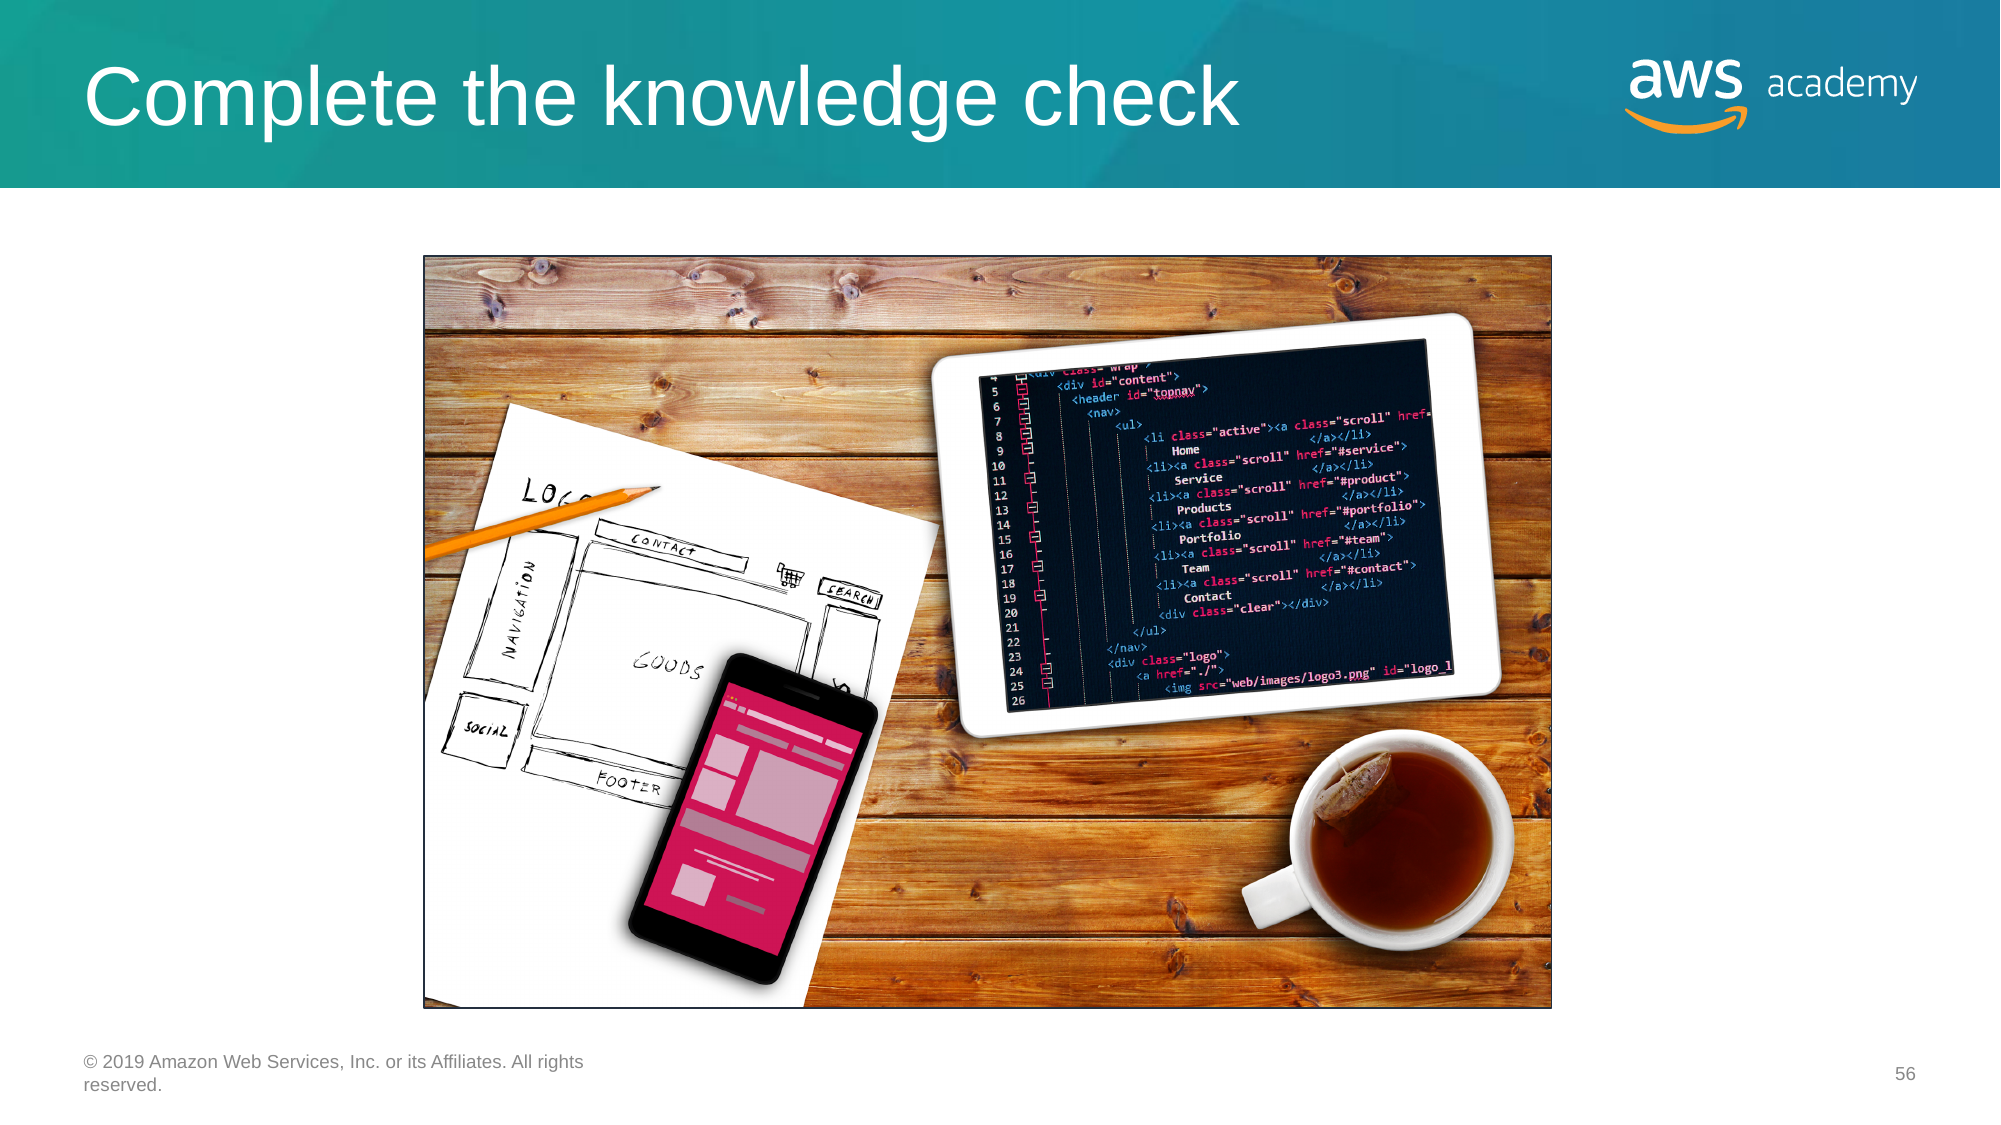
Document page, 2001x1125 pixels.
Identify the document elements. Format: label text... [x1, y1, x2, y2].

footer © 2019 Amazon Web Services, Inc. or its Affiliates. All rights reserved. [68, 1042, 682, 1103]
slide_number ‹#› [1481, 1042, 1932, 1103]
picture [0, 0, 2000, 188]
title Complete the knowledge check [68, 59, 1551, 138]
picture [424, 256, 1551, 1008]
